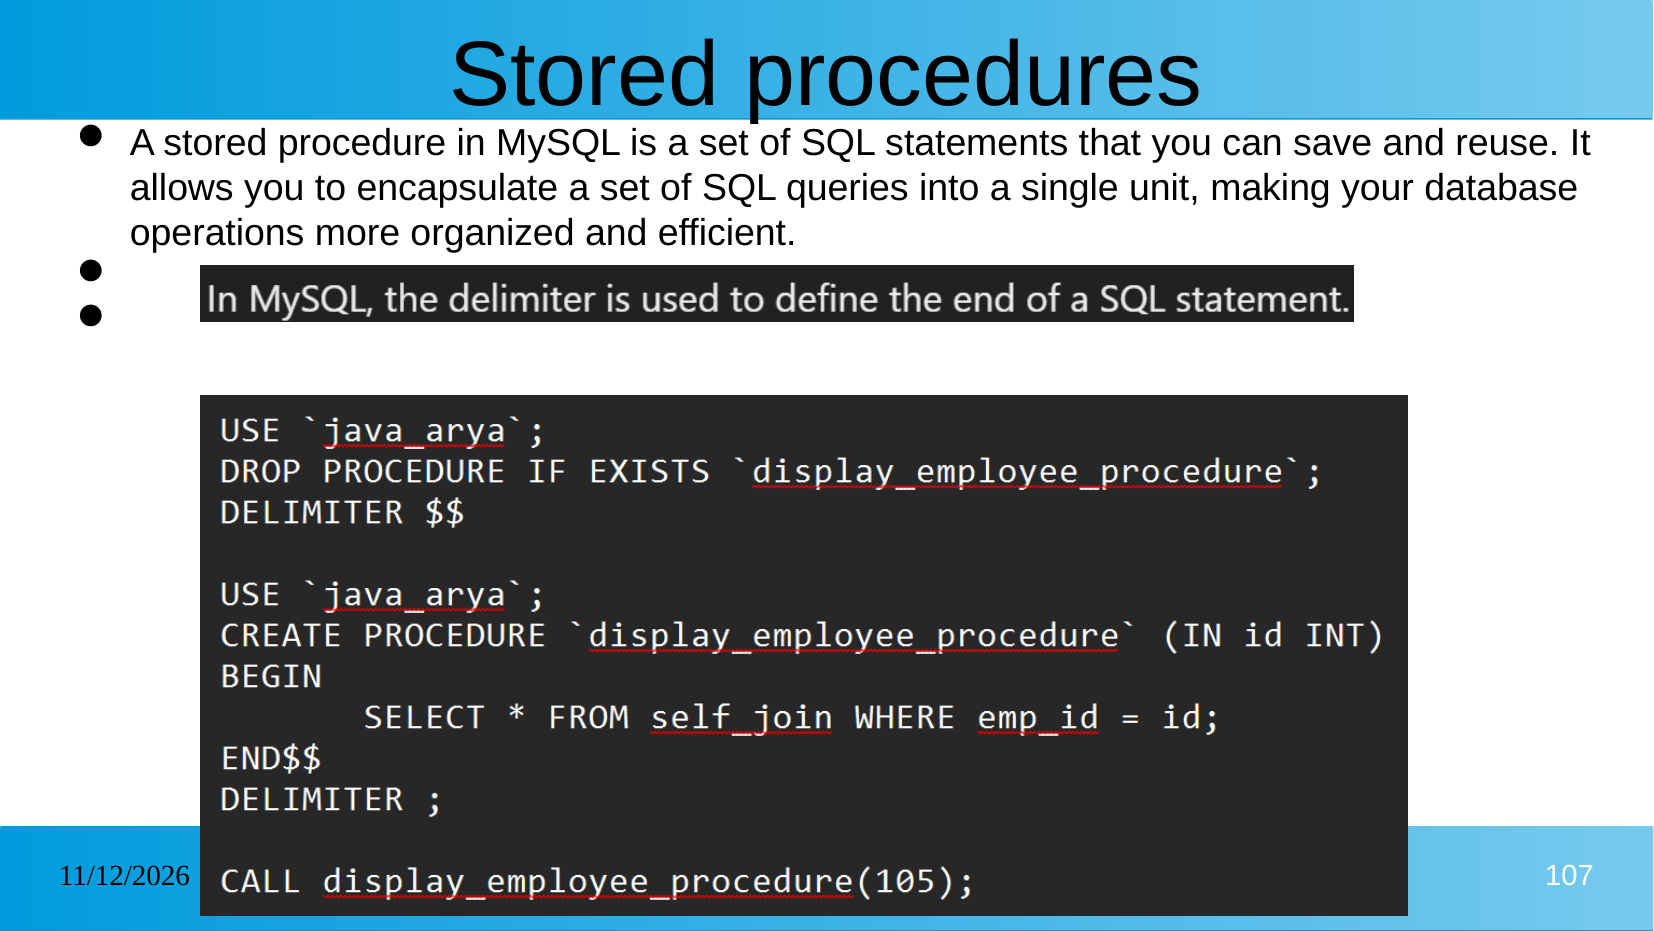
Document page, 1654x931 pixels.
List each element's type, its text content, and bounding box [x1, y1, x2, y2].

slide_number 107 [1413, 856, 1595, 915]
picture [200, 265, 1354, 322]
list A stored procedure in MySQL is a set of SQL statements that you can save and reuse. It allows you to encapsulate a set of SQL queries into a single unit, making your database operations more organized and efficient. [59, 118, 1595, 709]
title Stored procedures [59, 29, 1595, 108]
picture [200, 395, 1408, 917]
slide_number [59, 856, 195, 915]
